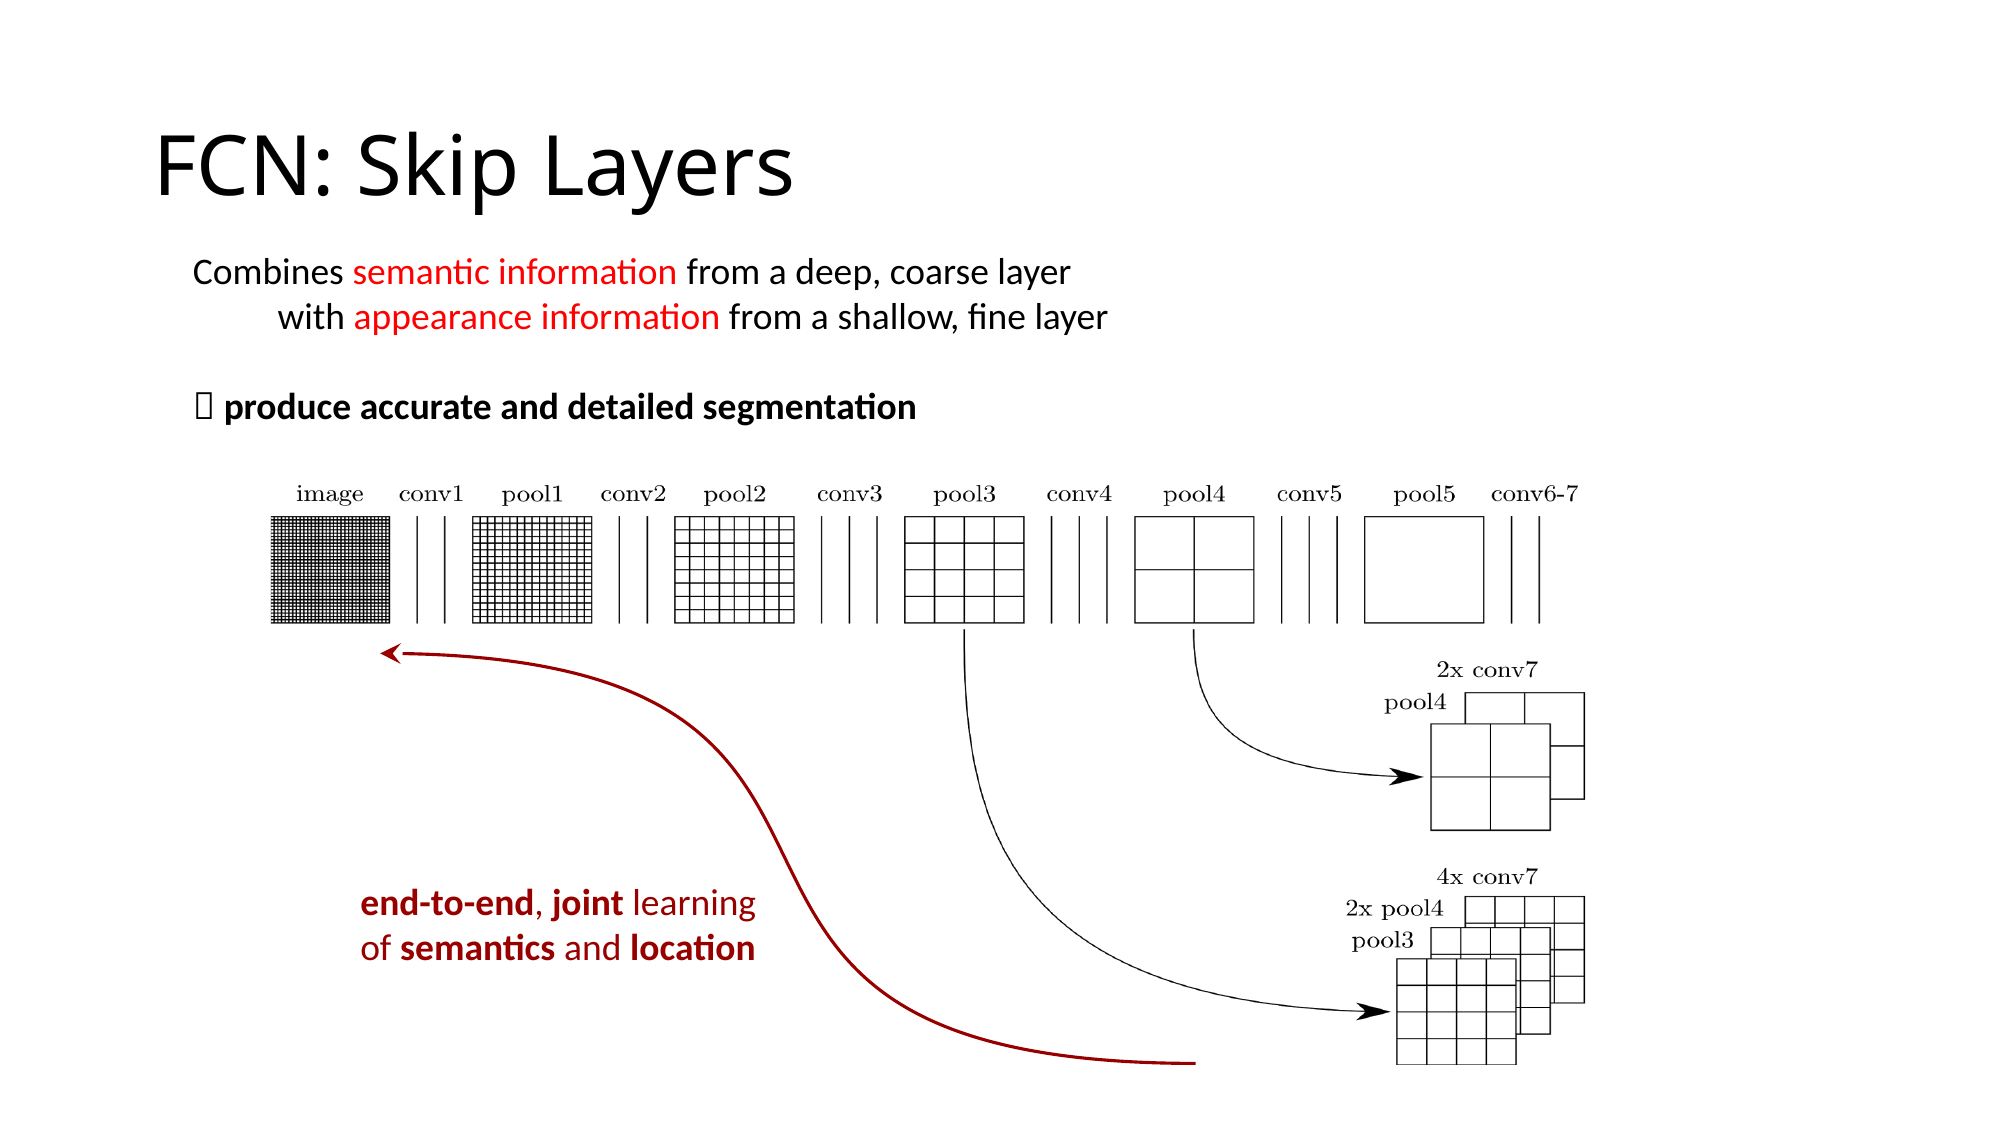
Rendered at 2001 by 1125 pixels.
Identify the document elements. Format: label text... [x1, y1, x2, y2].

title FCN: Skip Layers [138, 60, 1864, 278]
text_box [270, 456, 1608, 1094]
text_box Combines semantic information from a deep, coarse layer with appearance information from a shallow, fine layer  produce accurate and detailed segmentation [178, 239, 1824, 434]
